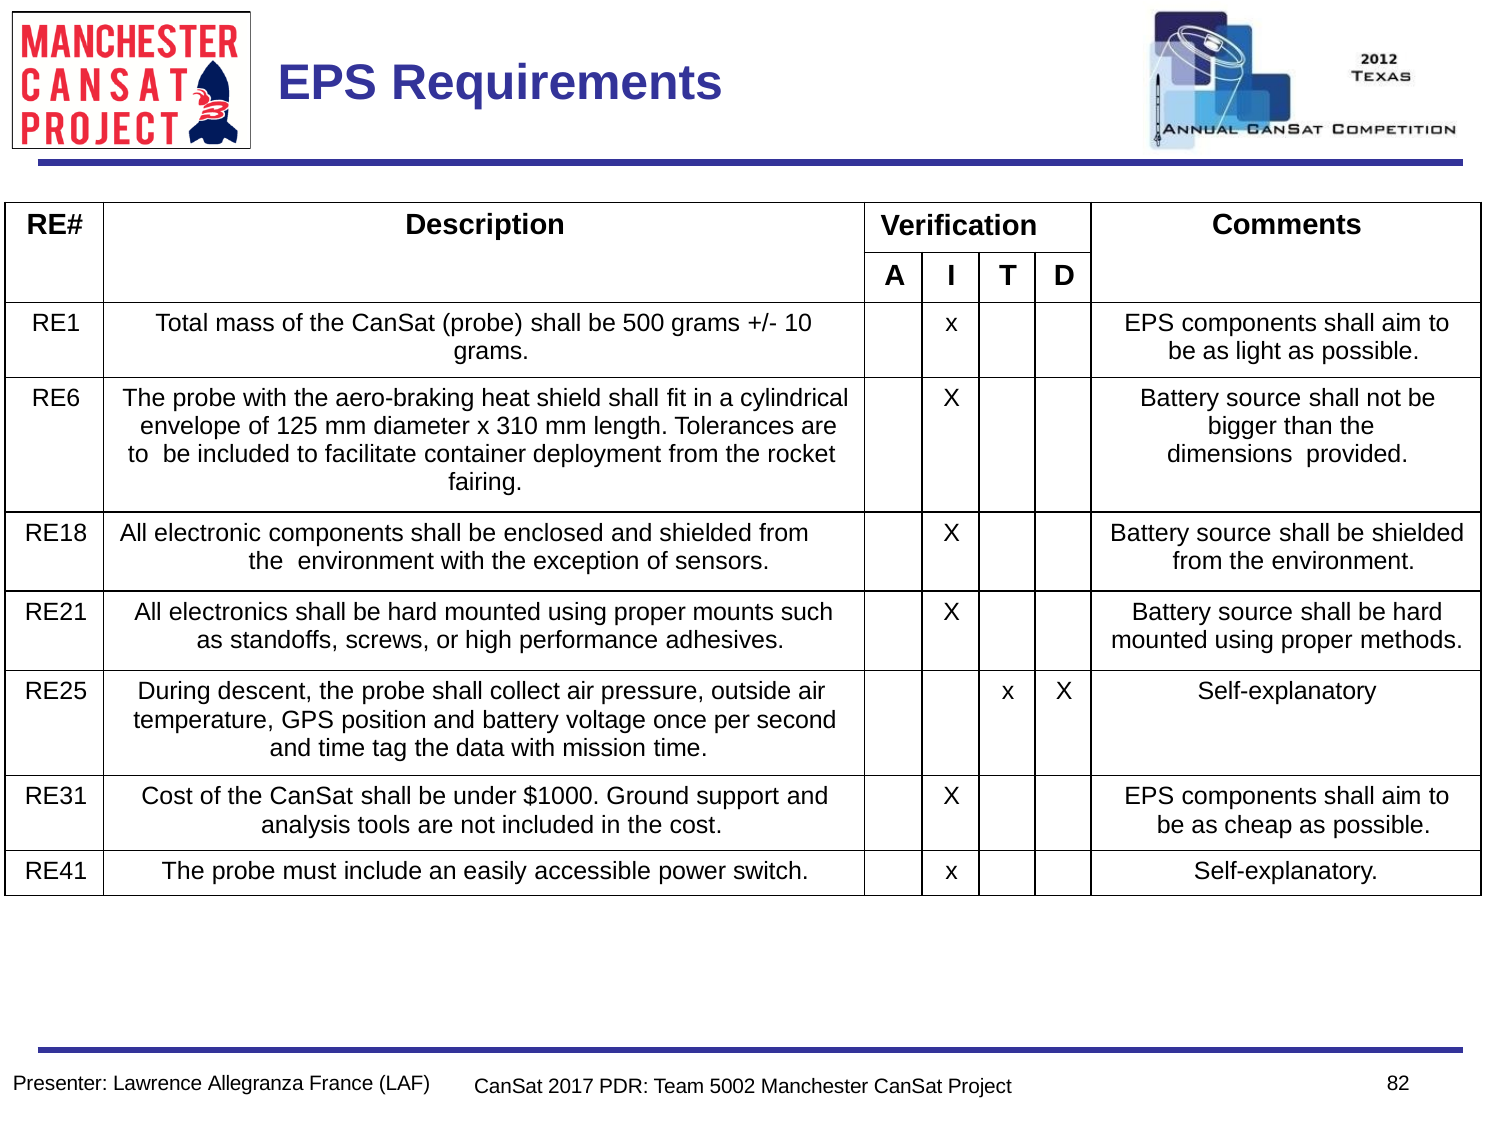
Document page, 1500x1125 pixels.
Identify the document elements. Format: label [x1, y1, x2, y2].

table_cell [1092, 592, 1480, 670]
table_cell [865, 851, 921, 895]
table_cell [865, 513, 921, 590]
table_cell [980, 776, 1034, 850]
table_cell [923, 851, 978, 895]
text_box [10, 1069, 438, 1096]
table_cell [923, 776, 978, 850]
table_cell [980, 253, 1034, 302]
table_header [104, 203, 864, 302]
table_cell [1036, 378, 1090, 511]
table_cell [865, 776, 921, 850]
table_header [865, 203, 1090, 252]
footer [472, 1072, 1028, 1125]
table_cell [923, 592, 978, 670]
table_cell [923, 513, 978, 590]
table_cell [1092, 851, 1480, 895]
table_cell [923, 253, 978, 302]
table_cell [1036, 592, 1090, 670]
table_cell [923, 671, 978, 775]
table_cell [980, 851, 1034, 895]
table_cell [1036, 253, 1090, 302]
table_cell [865, 303, 921, 377]
table_cell [1092, 671, 1480, 775]
table_cell [865, 592, 921, 670]
table_cell [1092, 303, 1480, 377]
table_cell [6, 776, 103, 850]
table_cell [923, 303, 978, 377]
table_cell [1036, 303, 1090, 377]
table_cell [6, 671, 103, 775]
table_cell [6, 592, 103, 670]
table_cell [1036, 851, 1090, 895]
table_cell [865, 253, 921, 302]
table_cell [865, 671, 921, 775]
table_cell [980, 592, 1034, 670]
text_box [1142, 1, 1458, 156]
table_cell [104, 303, 864, 377]
table_header [6, 203, 103, 302]
table_cell [104, 592, 864, 670]
table_cell [1036, 671, 1090, 775]
table_cell [6, 513, 103, 590]
table_cell [1092, 378, 1480, 511]
table_cell [104, 671, 864, 775]
text_box [11, 11, 251, 149]
table_cell [865, 378, 921, 511]
table_cell [1092, 513, 1480, 590]
table_cell [104, 378, 864, 511]
table_header [1092, 203, 1480, 302]
title [275, 47, 727, 202]
table_cell [6, 378, 103, 511]
table_cell [104, 513, 864, 590]
table_cell [980, 378, 1034, 511]
table_cell [1036, 513, 1090, 590]
table_cell [1092, 776, 1480, 850]
table_cell [923, 378, 978, 511]
table_cell [980, 513, 1034, 590]
table_cell [980, 671, 1034, 775]
table_cell [104, 776, 864, 850]
table_cell [104, 851, 864, 895]
table_cell [980, 303, 1034, 377]
table_cell [1036, 776, 1090, 850]
table_cell [6, 303, 103, 377]
table_cell [6, 851, 103, 895]
slide_number [1382, 1069, 1415, 1125]
